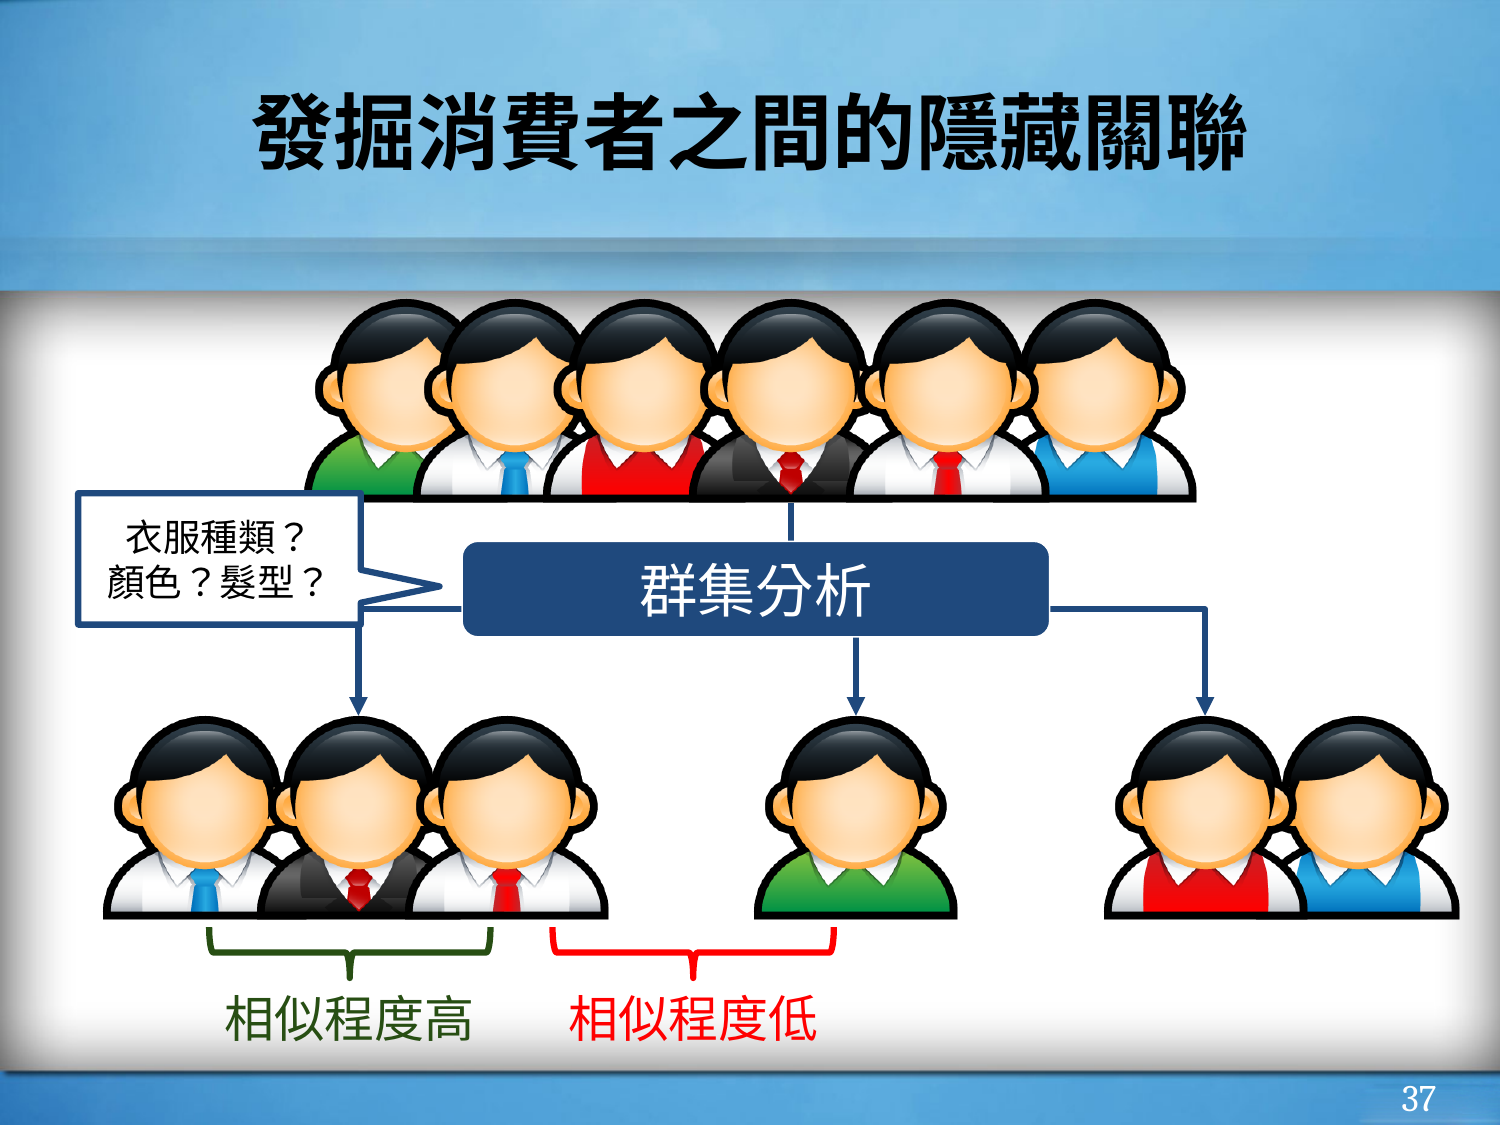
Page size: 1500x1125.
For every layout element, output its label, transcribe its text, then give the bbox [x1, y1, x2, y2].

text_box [891, 402, 1105, 817]
slide_number ‹#› [1350, 1074, 1488, 1118]
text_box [716, 576, 886, 643]
text_box 衣服種類？ 顏色？髮型？ [78, 493, 440, 625]
text_box 相似程度高 [182, 972, 518, 1050]
text_box 群集分析 [686, 541, 886, 637]
text_box [552, 927, 834, 972]
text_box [467, 392, 682, 826]
text_box [209, 928, 491, 972]
picture [0, 0, 1500, 1125]
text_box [102, 715, 610, 921]
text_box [1102, 715, 1460, 921]
title 發掘消費者之間的隱藏關聯 [78, 27, 1422, 232]
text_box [302, 298, 1198, 504]
text_box 相似程度低 [541, 972, 846, 1050]
